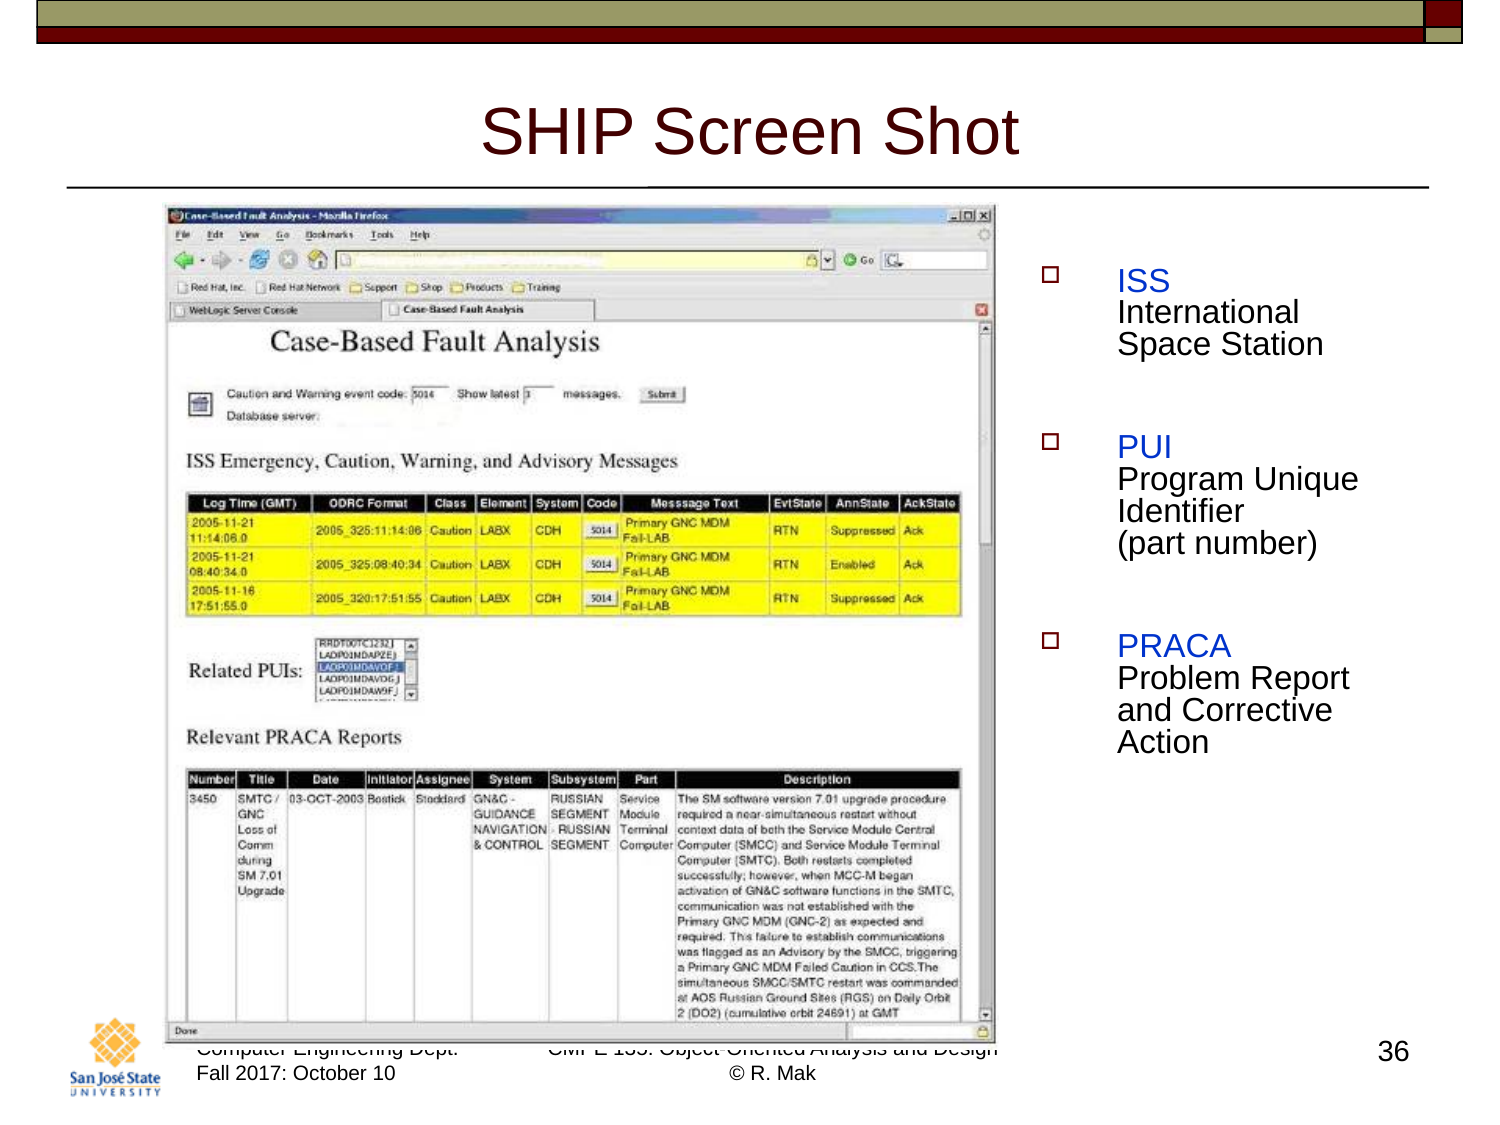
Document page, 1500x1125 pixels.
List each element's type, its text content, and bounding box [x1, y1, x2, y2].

title SHIP Screen Shot [75, 67, 1425, 175]
picture [60, 202, 999, 1112]
slide_number 36 [1335, 1025, 1425, 1100]
list ISS International Space Station PUI Program Unique Identifier (part number) PRACA Problem Report and Corrective Action [1025, 212, 1413, 788]
